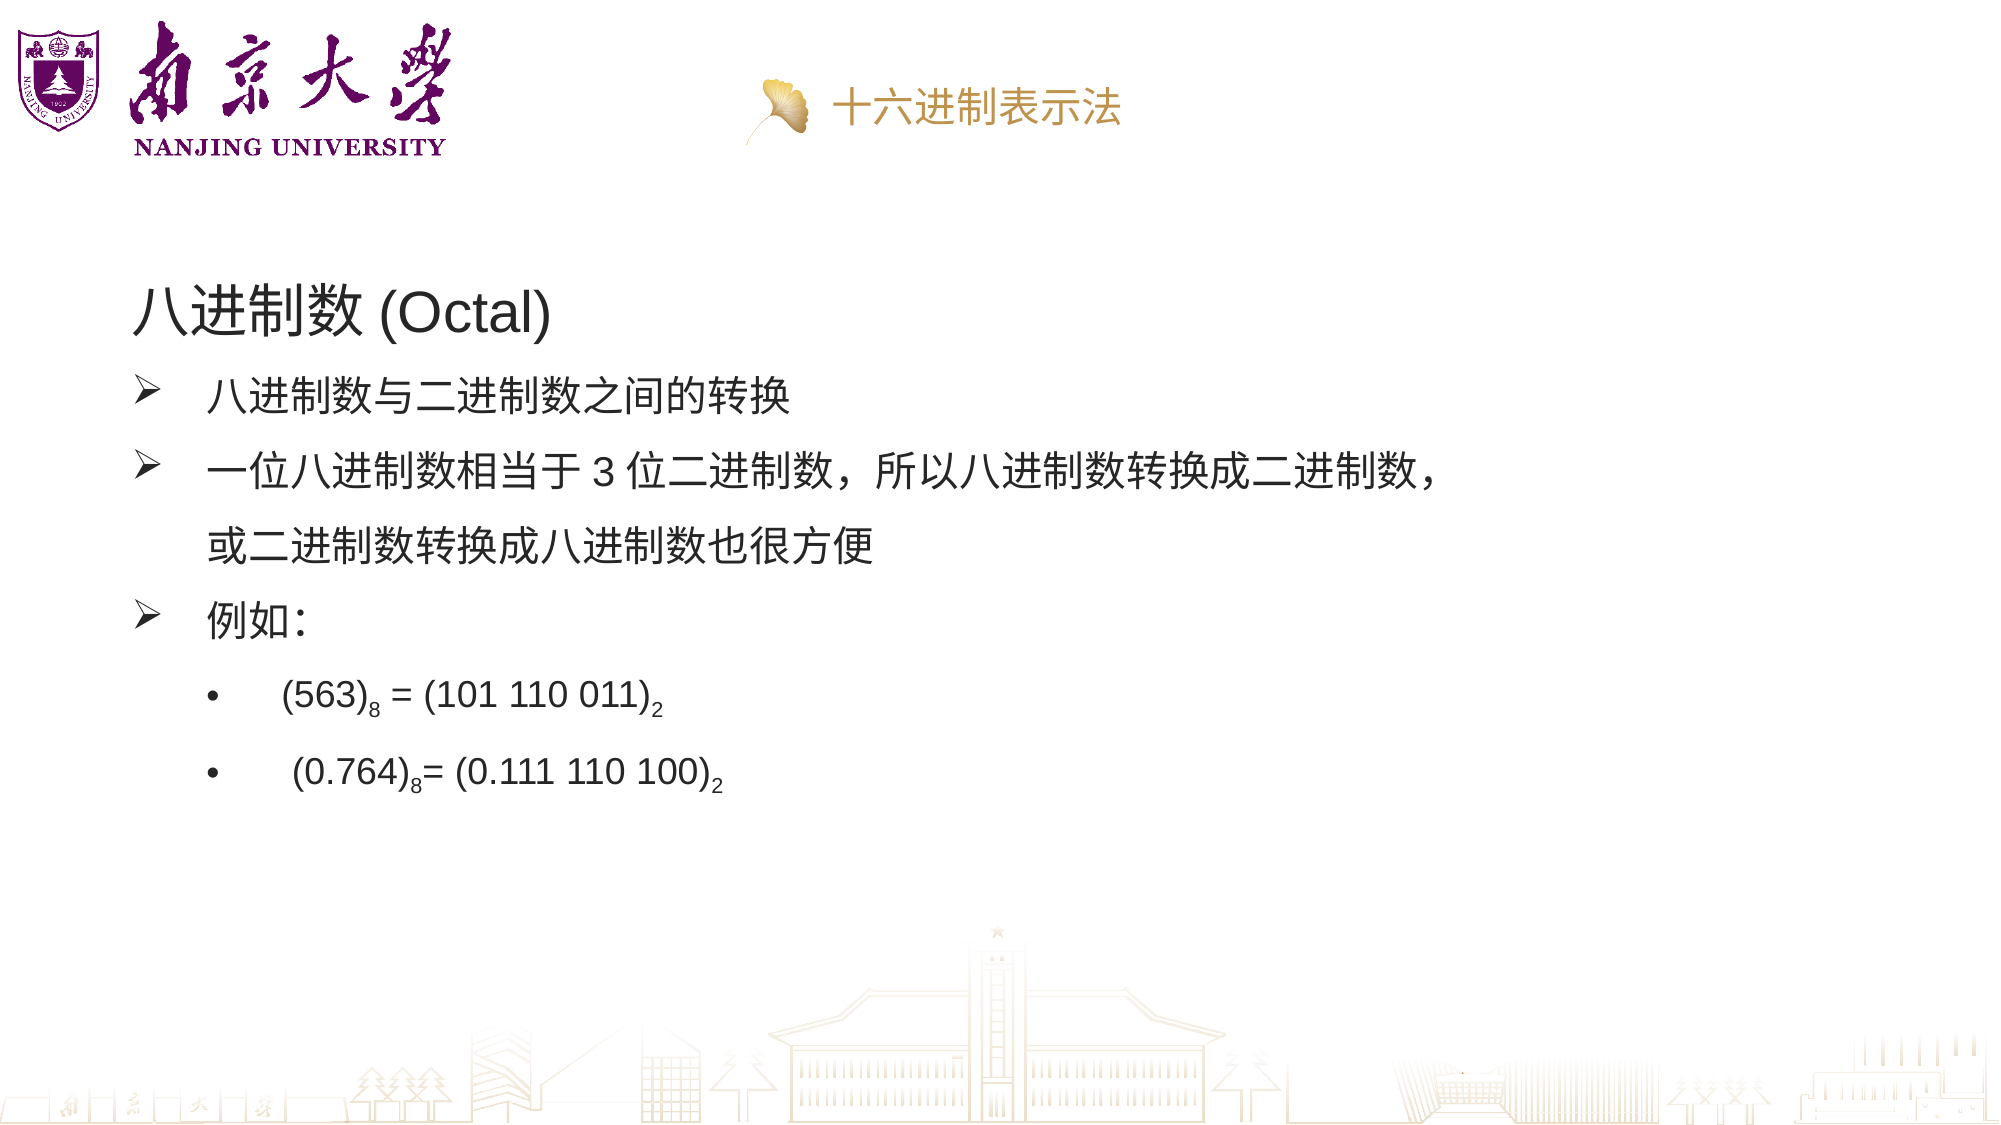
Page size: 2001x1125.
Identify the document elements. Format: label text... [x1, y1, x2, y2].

text_box 十六进制表示法 [816, 73, 1226, 139]
text_box 八进制数(Octal) 八进制数与二进制数之间的转换 一位八进制数相当于3位二进制数，所以八进制数转换成二进制数，或二进制数转换成八进制数也很方便 例如： (563)8 = (101 110 011)2 (0.764)8= (0.111 110 100)2 [116, 249, 1477, 881]
picture [18, 21, 451, 160]
picture [731, 64, 830, 169]
